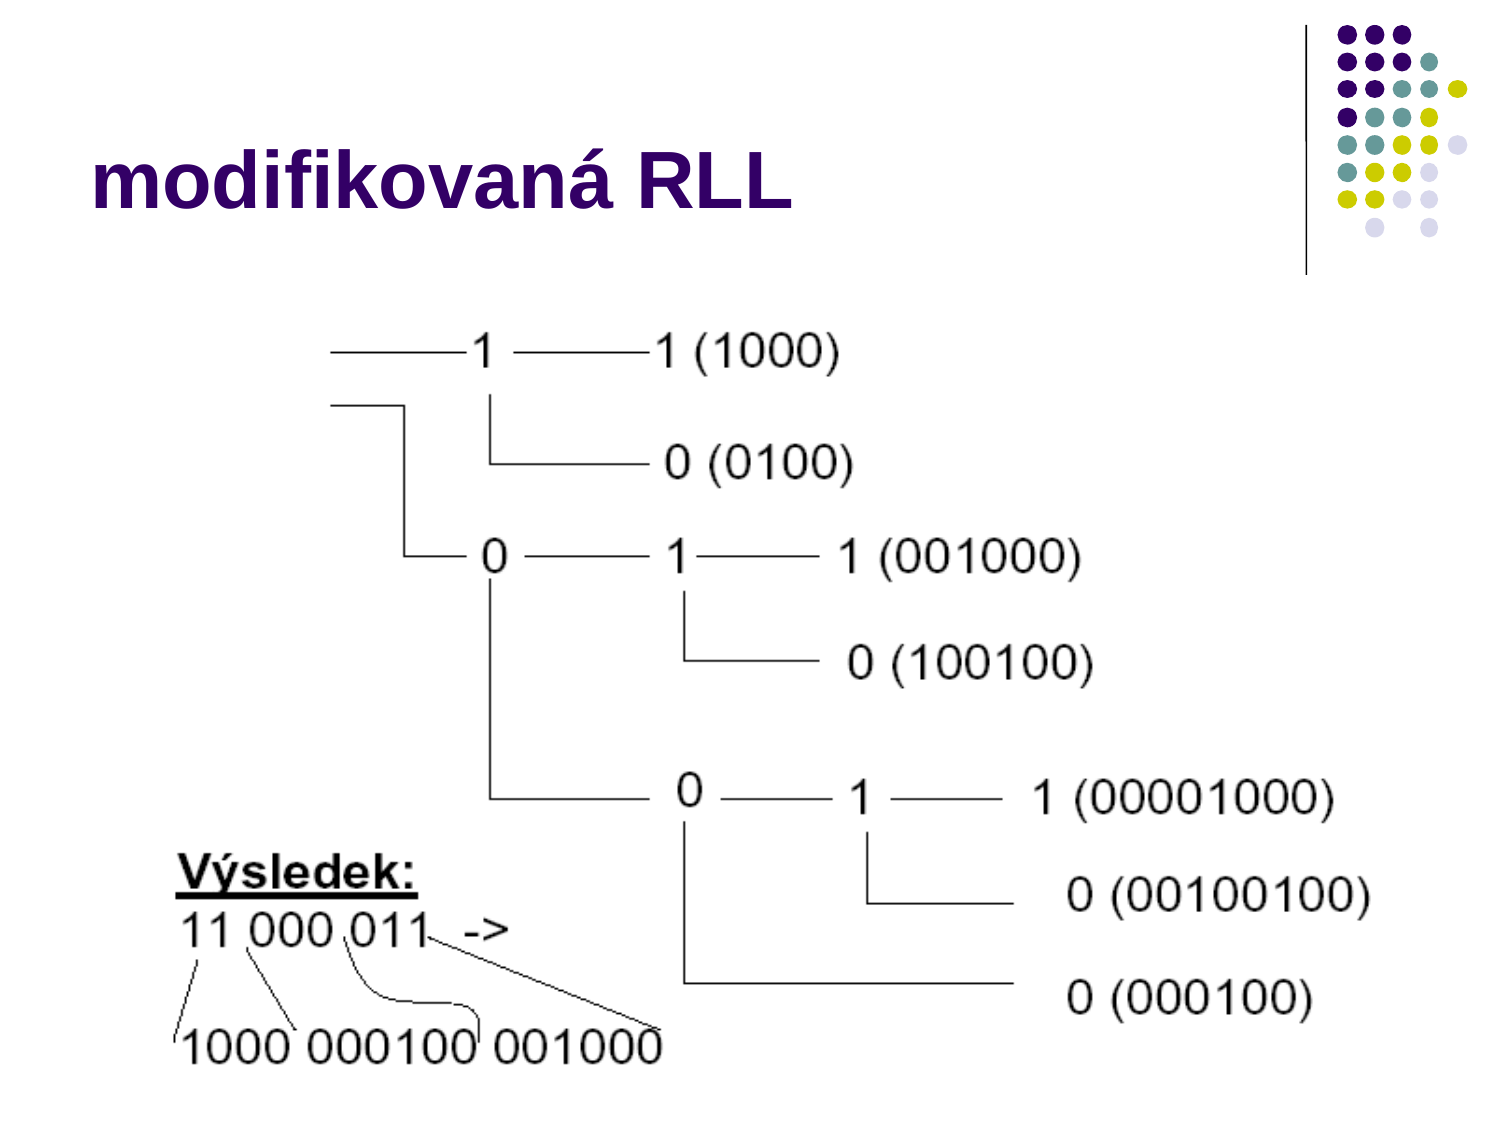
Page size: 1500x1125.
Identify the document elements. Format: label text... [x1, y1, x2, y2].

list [74, 290, 1426, 1092]
title modifikovaná RLL [75, 20, 1313, 233]
